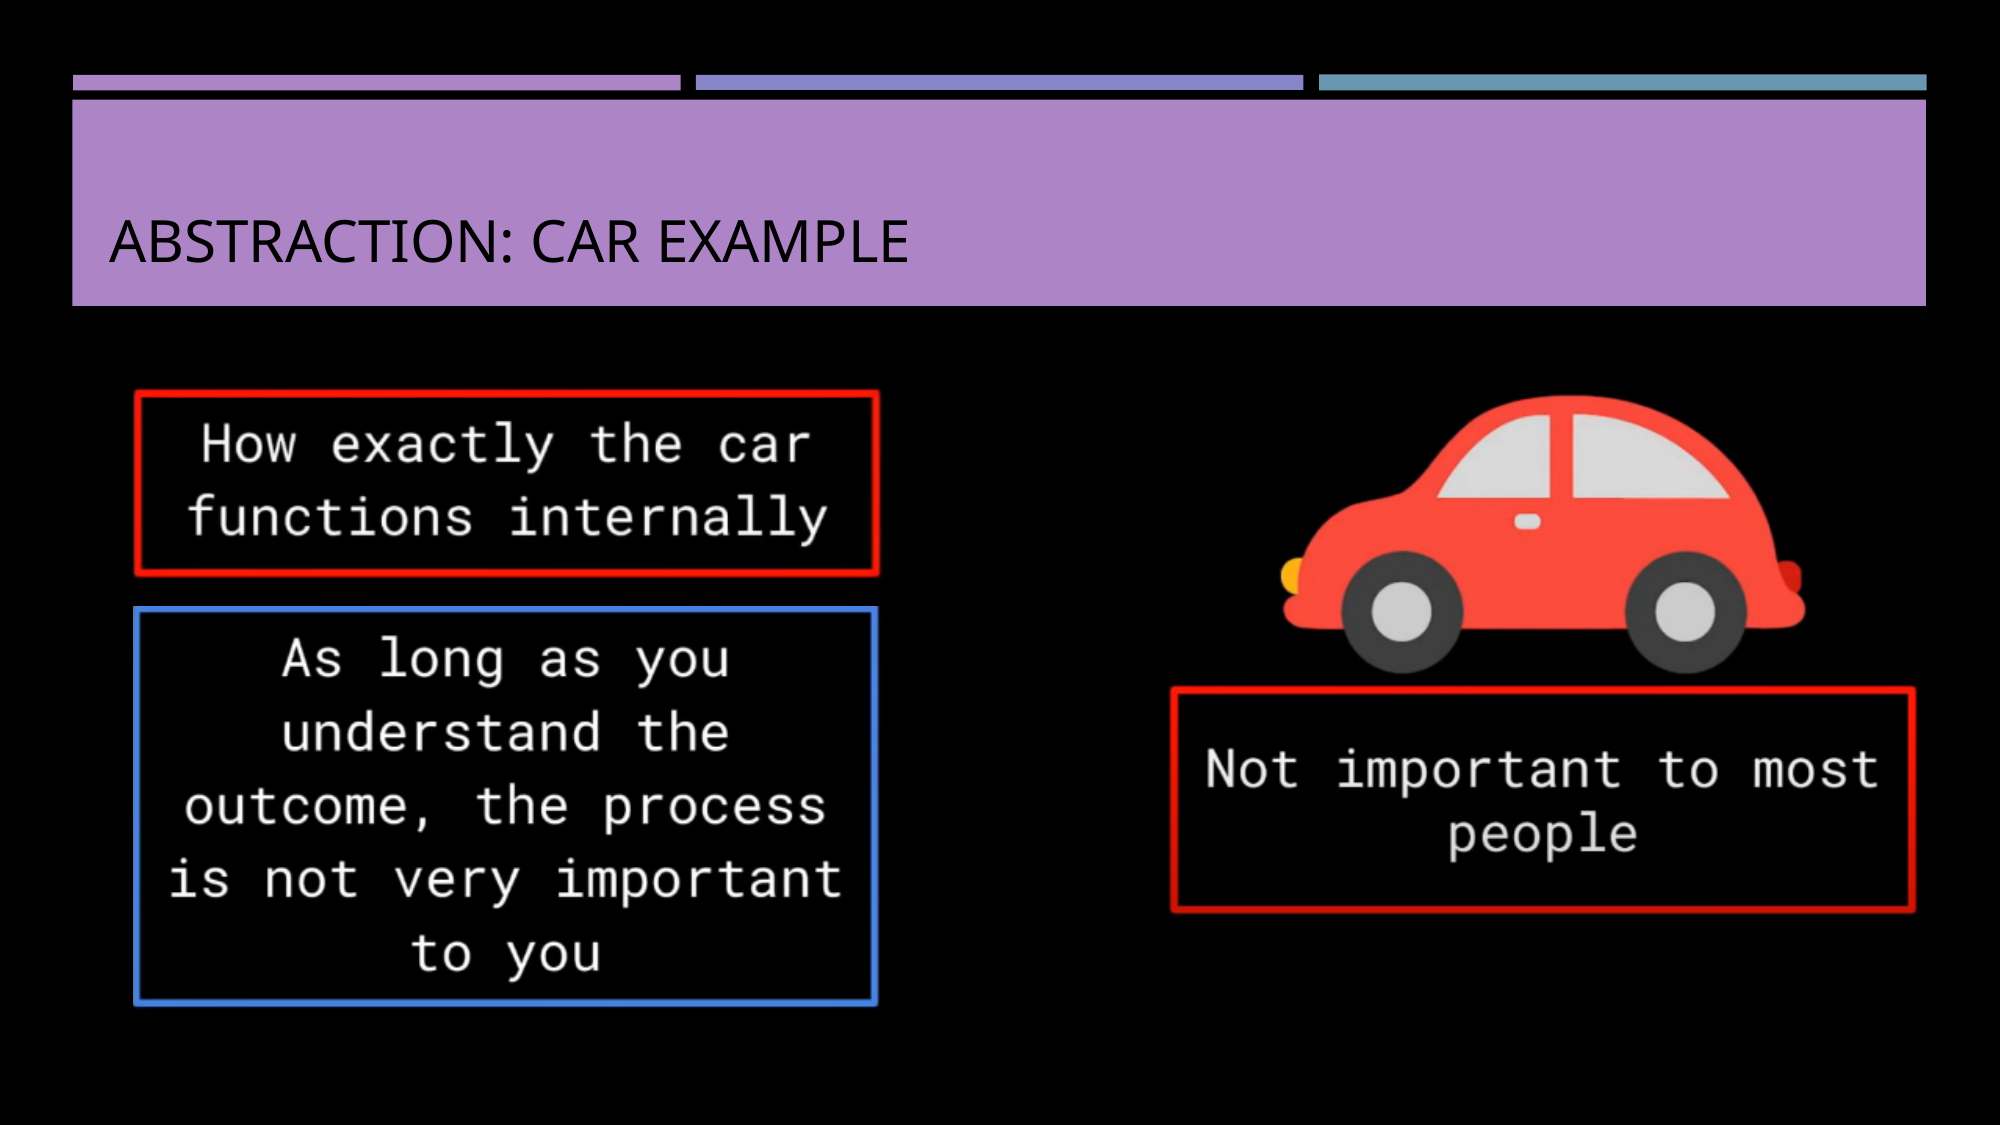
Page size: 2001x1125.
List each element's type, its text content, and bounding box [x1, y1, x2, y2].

title Abstraction: Car Example [94, 119, 1904, 282]
picture [133, 606, 883, 1011]
picture [133, 386, 883, 582]
picture [1150, 386, 1927, 926]
